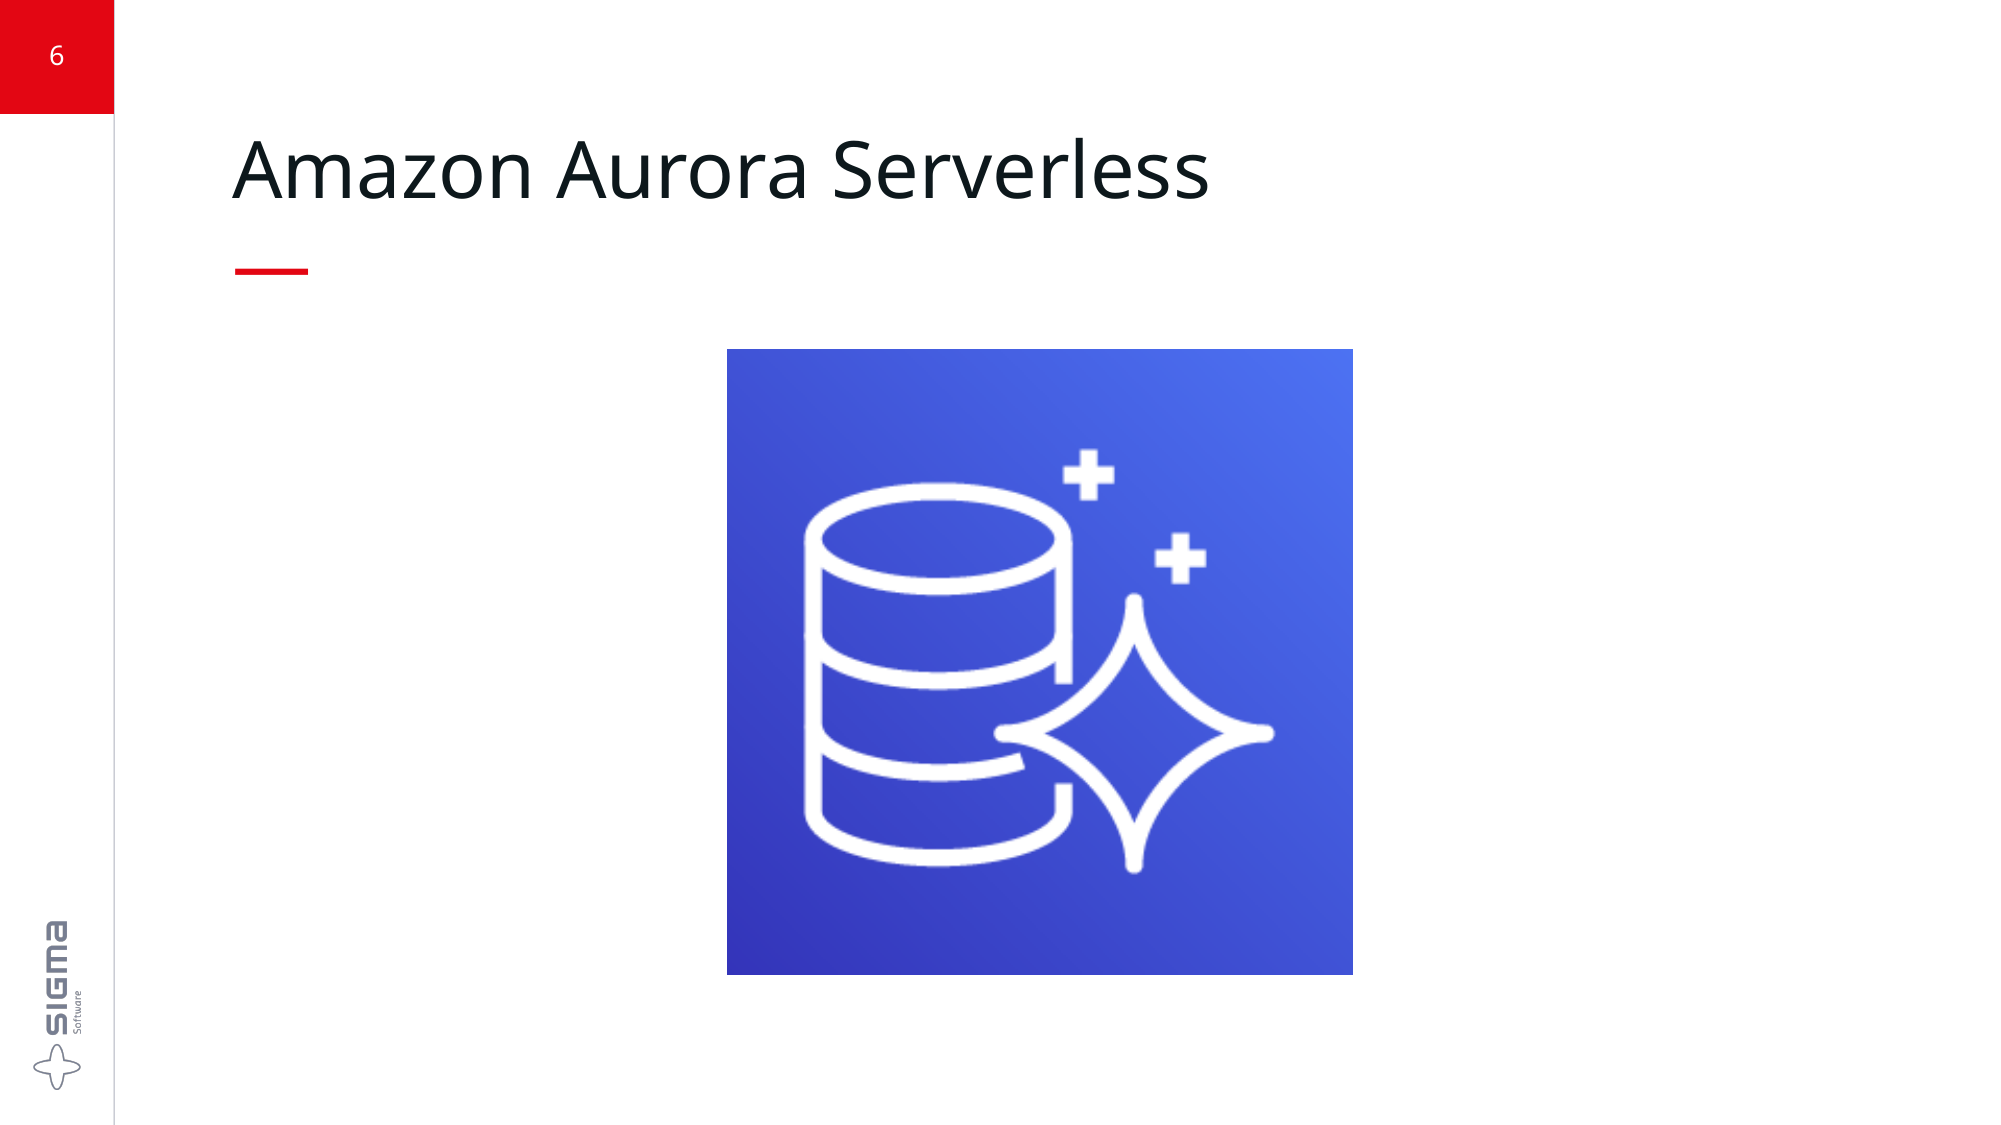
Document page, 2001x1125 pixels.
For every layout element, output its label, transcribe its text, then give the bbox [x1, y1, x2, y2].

picture [34, 922, 81, 1090]
picture [727, 349, 1353, 975]
title Amazon Aurora Serverless — [232, 119, 1886, 312]
slide_number 6 [0, 0, 114, 114]
